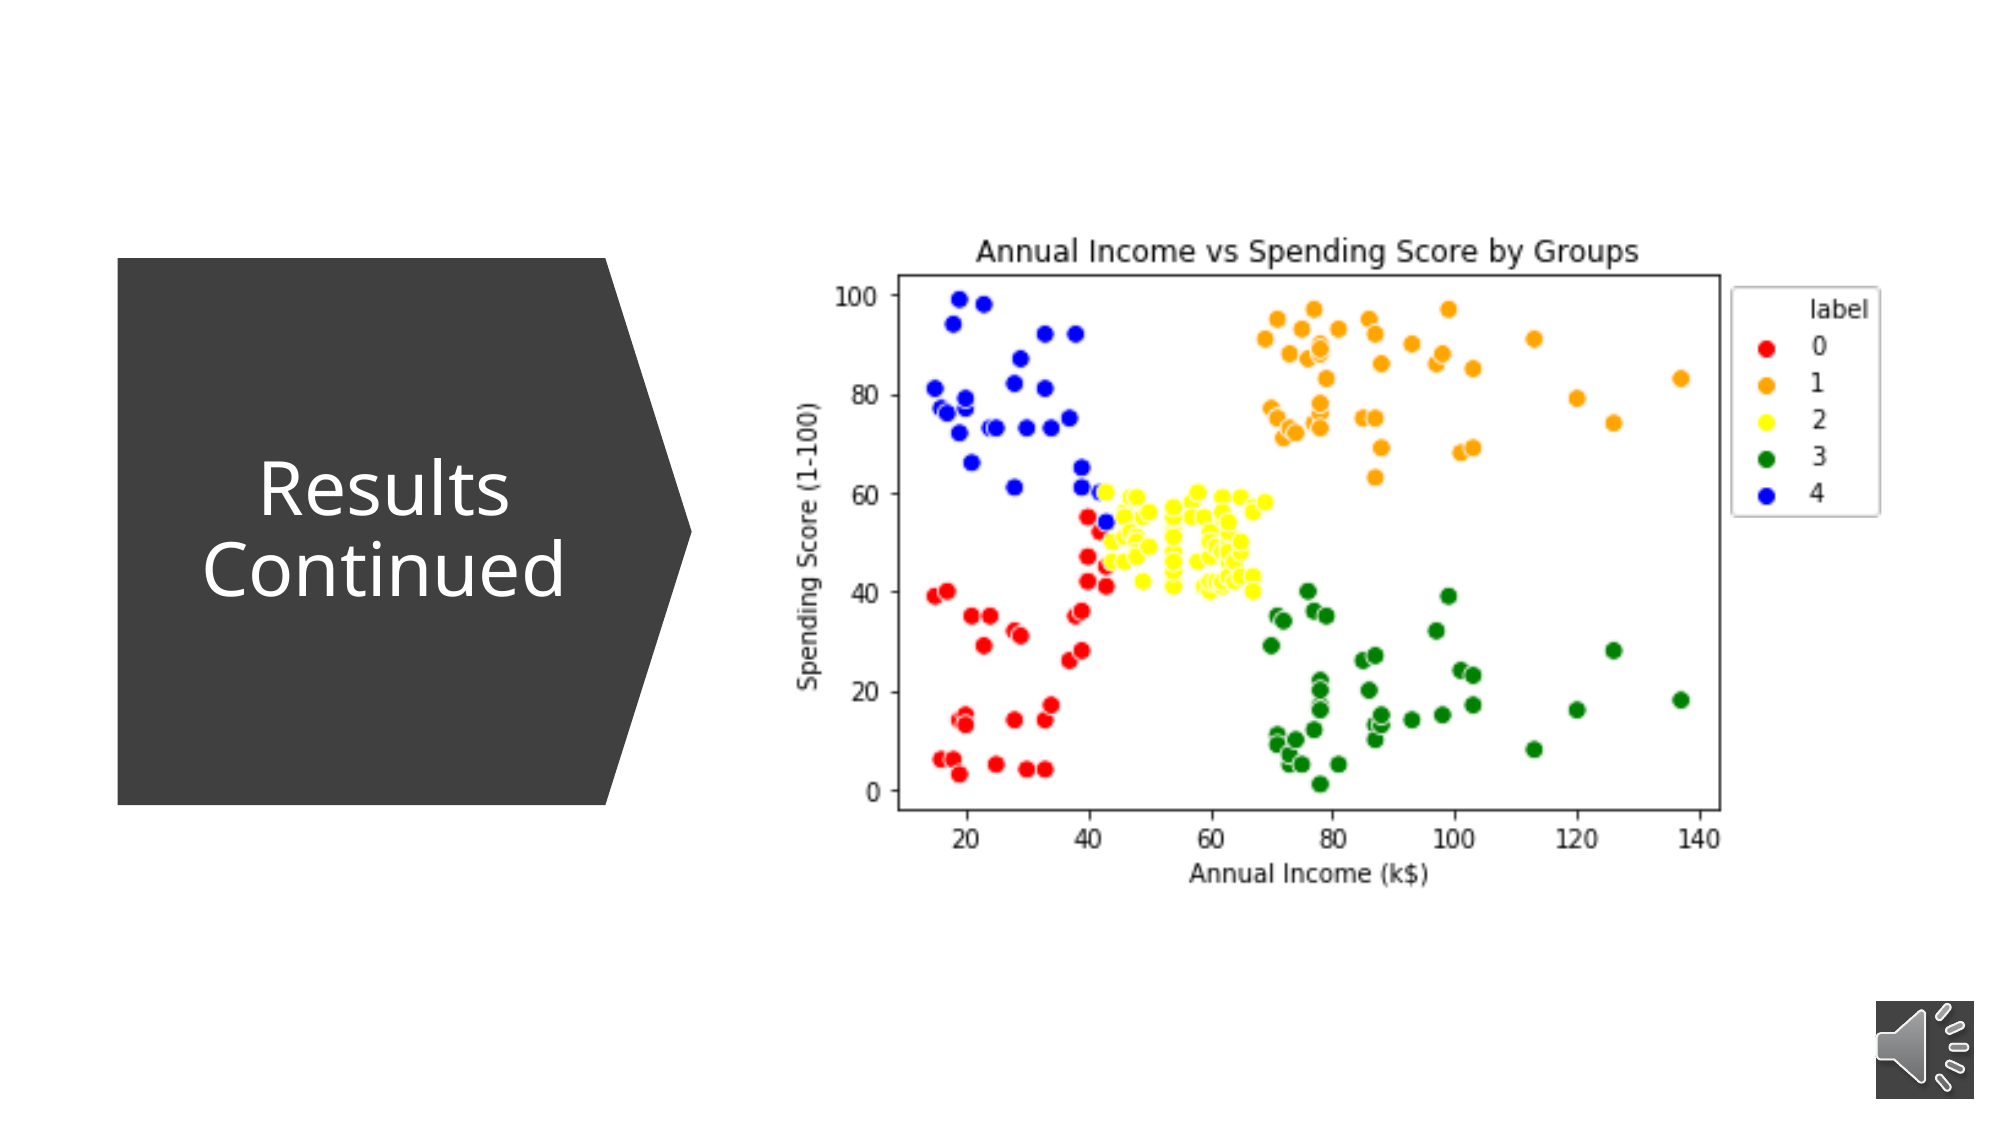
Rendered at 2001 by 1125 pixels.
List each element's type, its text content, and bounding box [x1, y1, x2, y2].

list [783, 221, 1896, 903]
picture [1874, 999, 1975, 1100]
title Results Continued [168, 322, 601, 741]
text_box [116, 257, 693, 807]
